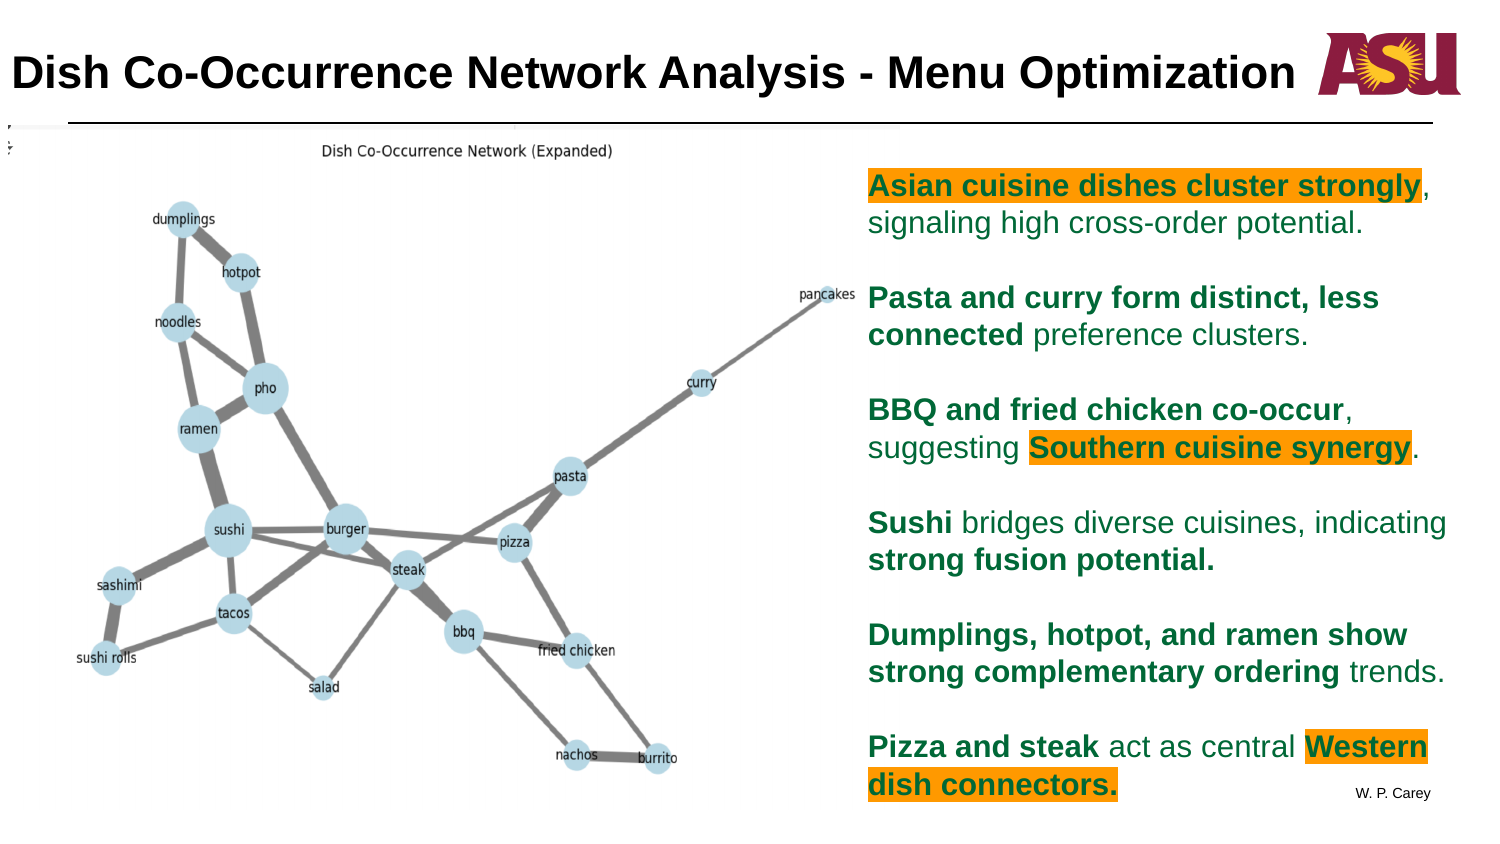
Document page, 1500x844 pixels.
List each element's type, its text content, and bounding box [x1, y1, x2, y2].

picture [8, 125, 900, 810]
picture [1398, 33, 1461, 95]
title Dish Co-Occurrence Network Analysis - Menu Optimization [0, 32, 1398, 126]
text_box Asian cuisine dishes cluster strongly, signaling high cross-order potential. Pasta and curry form distinct, less connected preference clusters. BBQ and fried chicken co-occur, suggesting Southern cuisine synergy. Sushi bridges diverse cuisines, indicating strong fusion potential. Dumplings, hotpot, and ramen show strong complementary ordering trends. Pizza and steak act as central Western dish connectors. [905, 149, 1480, 464]
